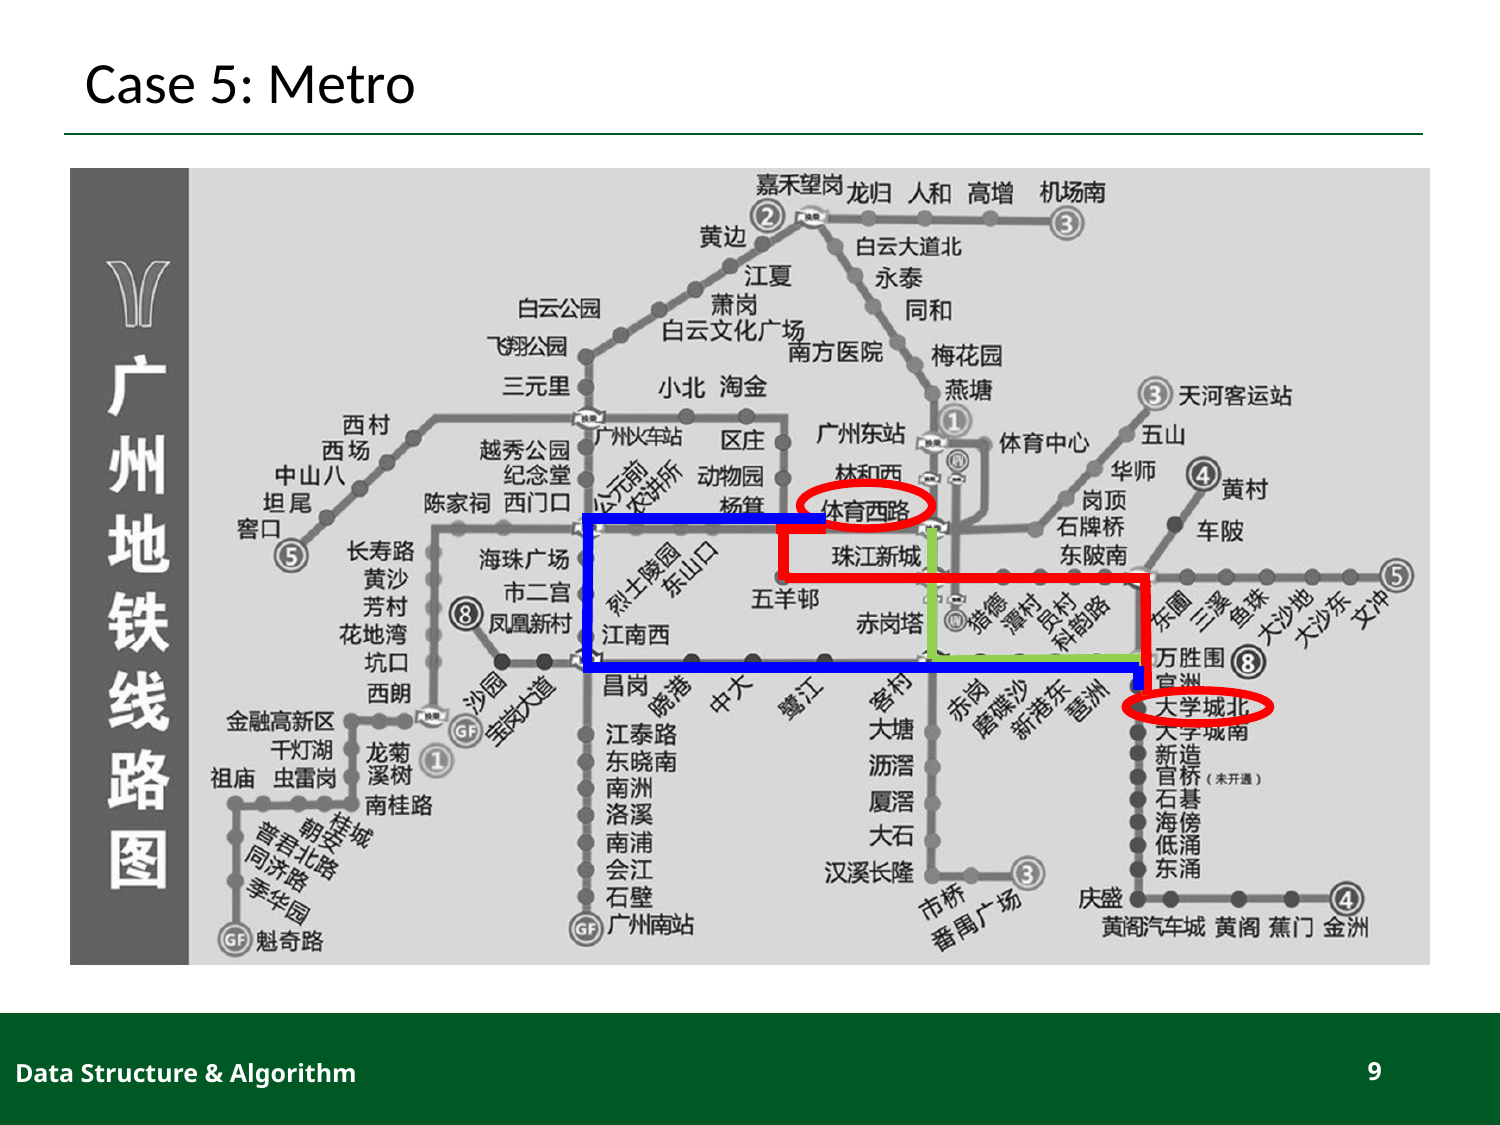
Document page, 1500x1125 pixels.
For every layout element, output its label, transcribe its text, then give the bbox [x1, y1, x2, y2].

title Case 5: Metro [70, 34, 1430, 135]
footer Data Structure & Algorithm [0, 1042, 507, 1103]
slide_number 9 [1059, 1042, 1397, 1103]
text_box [776, 528, 1150, 696]
picture [70, 168, 1430, 965]
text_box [581, 518, 1139, 691]
